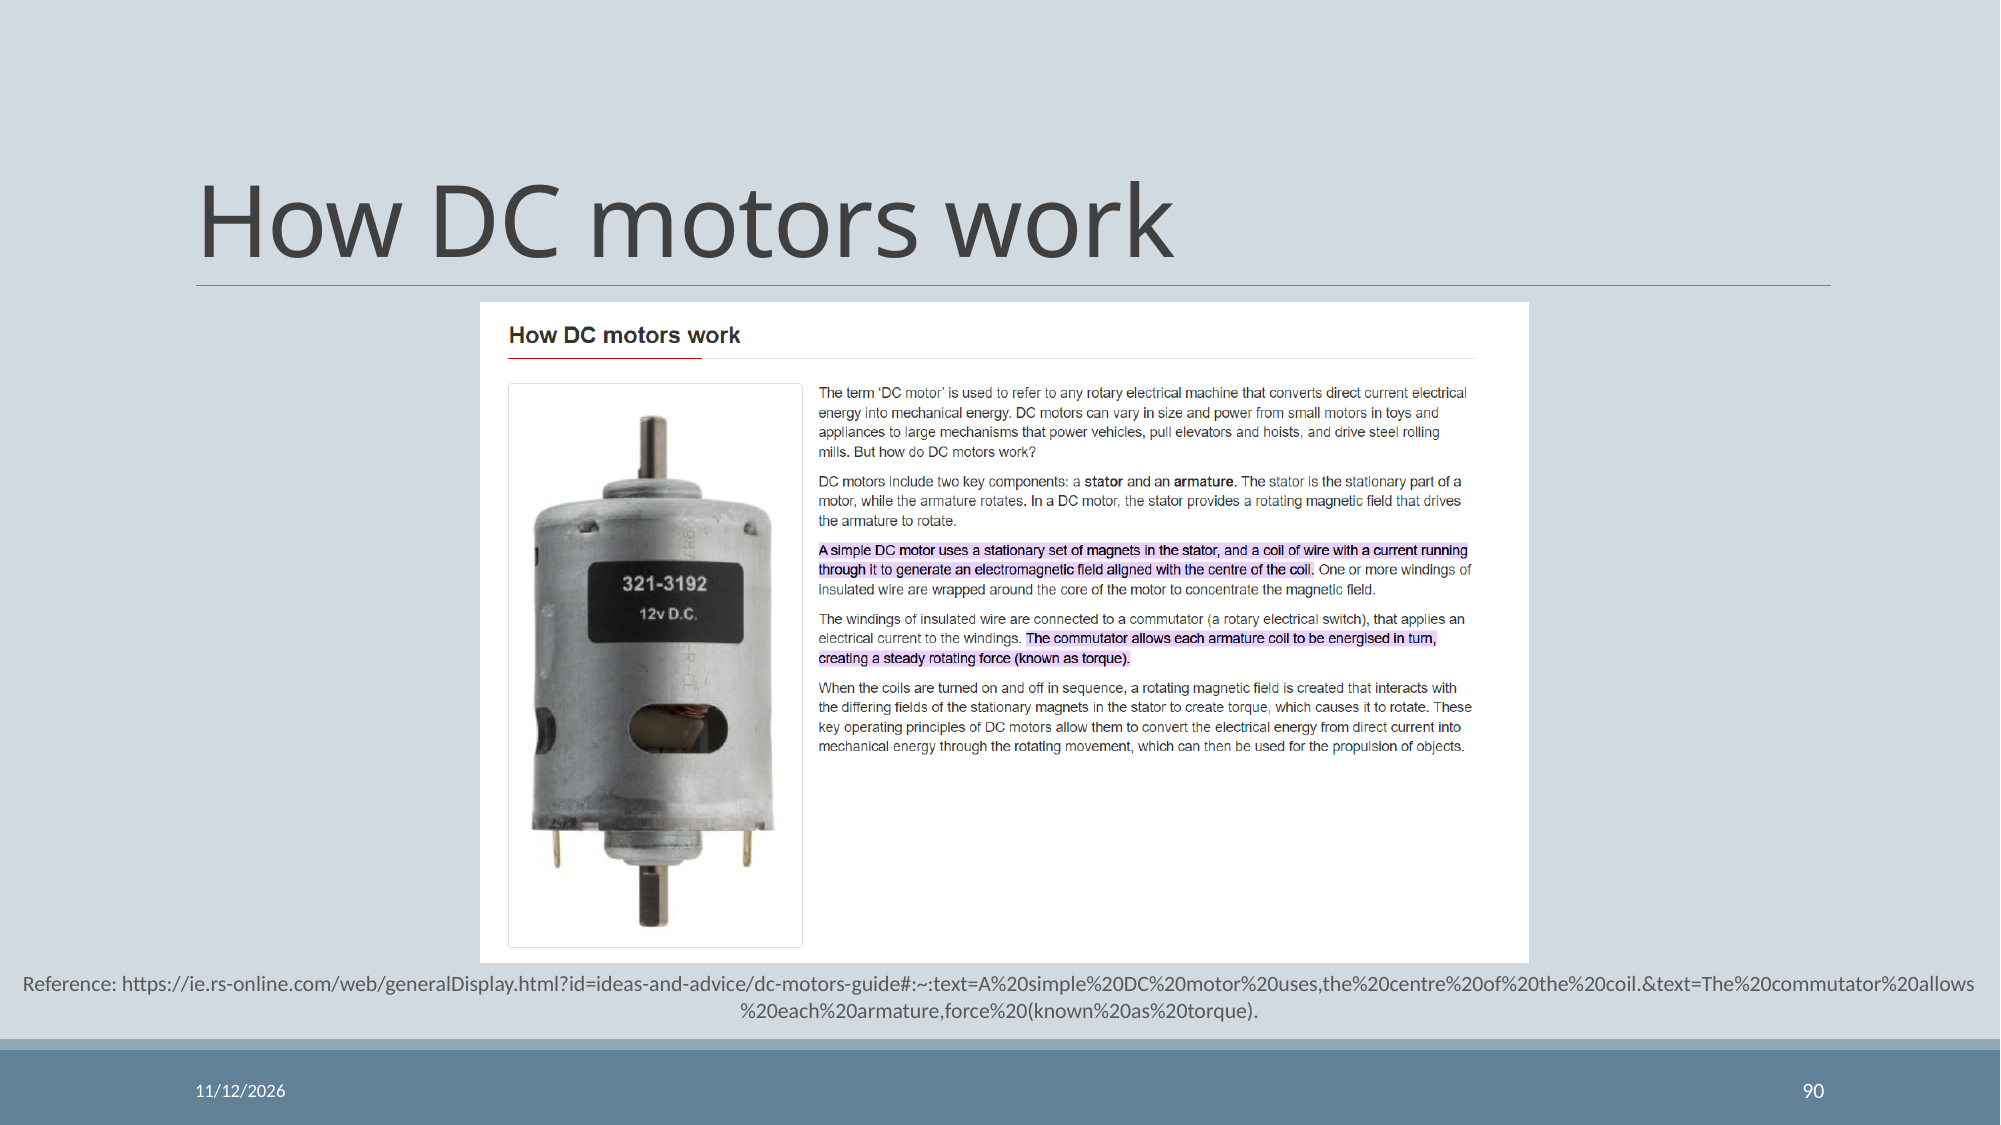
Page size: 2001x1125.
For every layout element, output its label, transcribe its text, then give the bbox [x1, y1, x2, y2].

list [480, 302, 1530, 964]
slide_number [180, 1059, 586, 1120]
slide_number 90 [1624, 1059, 1840, 1120]
text_box Reference: https://ie.rs-online.com/web/generalDisplay.html?id=ideas-and-advice/dc-motors-guide#:~:text=A%20simple%20DC%20motor%20uses,the%20centre%20of%20the%20coil.&text=The%20commutator%20allows%20each%20armature,force%20(known%20as%20torque). [0, 962, 2000, 1030]
title How DC motors work [180, 47, 1830, 285]
